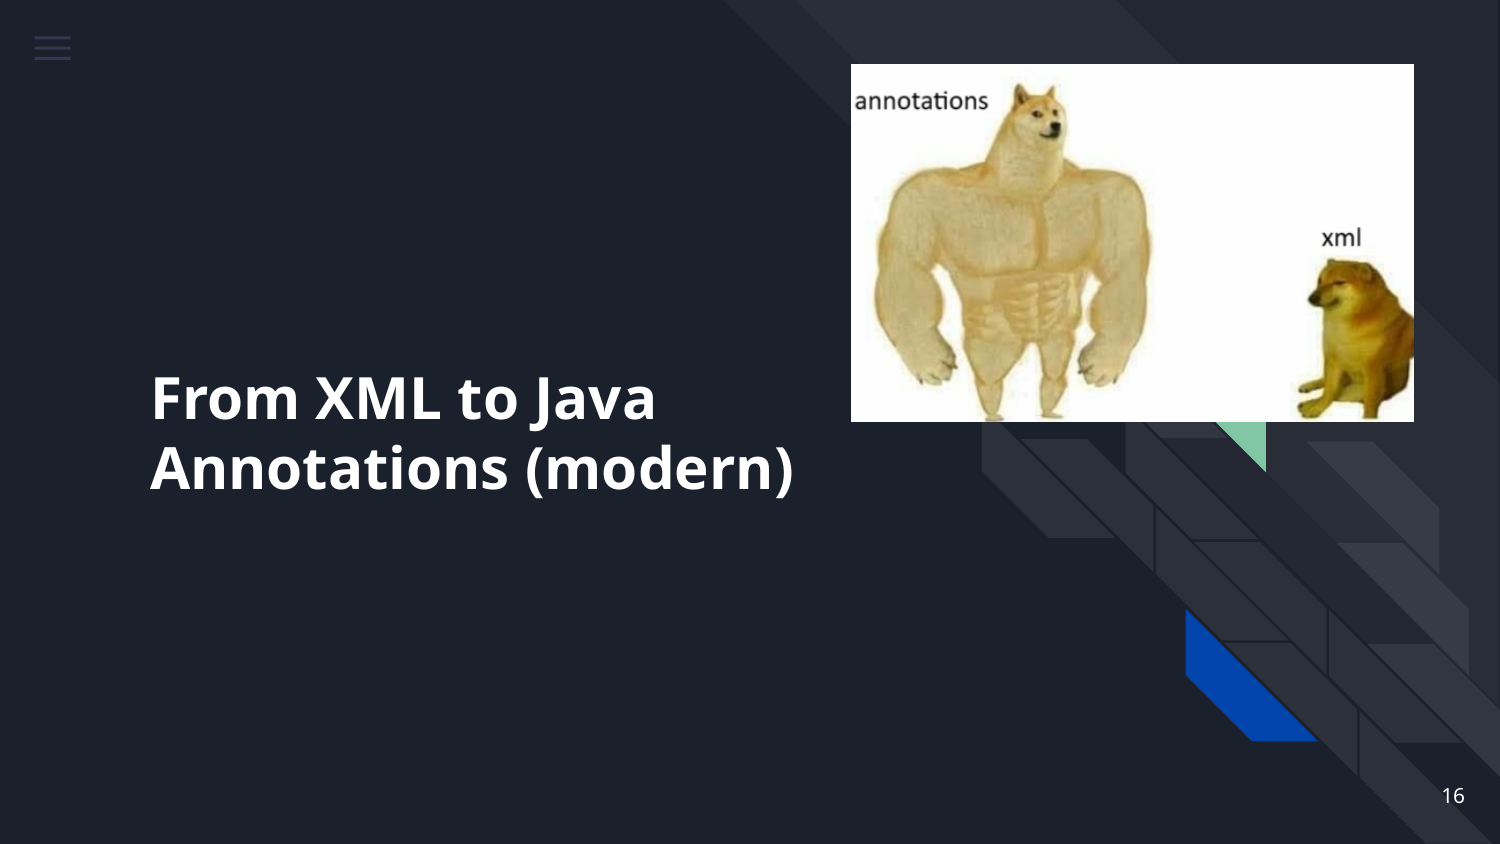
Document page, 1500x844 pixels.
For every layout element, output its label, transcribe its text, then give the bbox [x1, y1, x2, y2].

slide_number ‹#› [1389, 764, 1480, 830]
picture [850, 64, 1414, 422]
title From XML to Java Annotations (modern) [135, 336, 888, 526]
